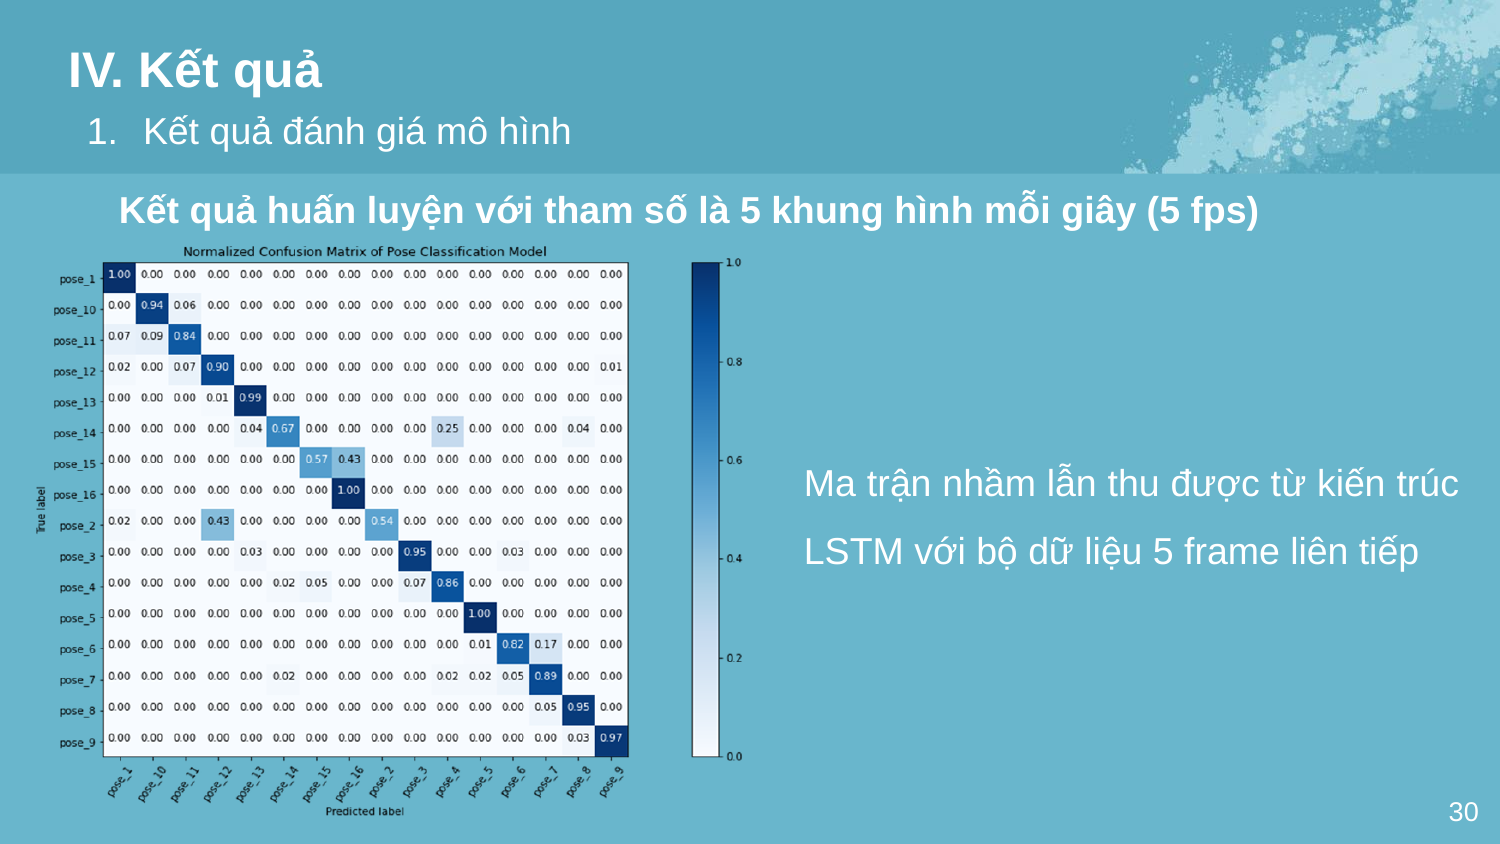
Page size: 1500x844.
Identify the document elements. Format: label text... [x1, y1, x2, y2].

list IV. Kết quả [53, 20, 1500, 106]
text_box Kết quả huấn luyện với tham số là 5 khung hình mỗi giây (5 fps) [103, 178, 1450, 239]
slide_number 30 [1403, 779, 1494, 844]
text_box Ma trận nhầm lẫn thu được từ kiến trúc LSTM với bộ dữ liệu 5 frame liên tiếp [788, 421, 1475, 587]
list Kết quả đánh giá mô hình [53, 106, 1500, 154]
picture [0, 0, 1500, 173]
picture [13, 229, 770, 821]
